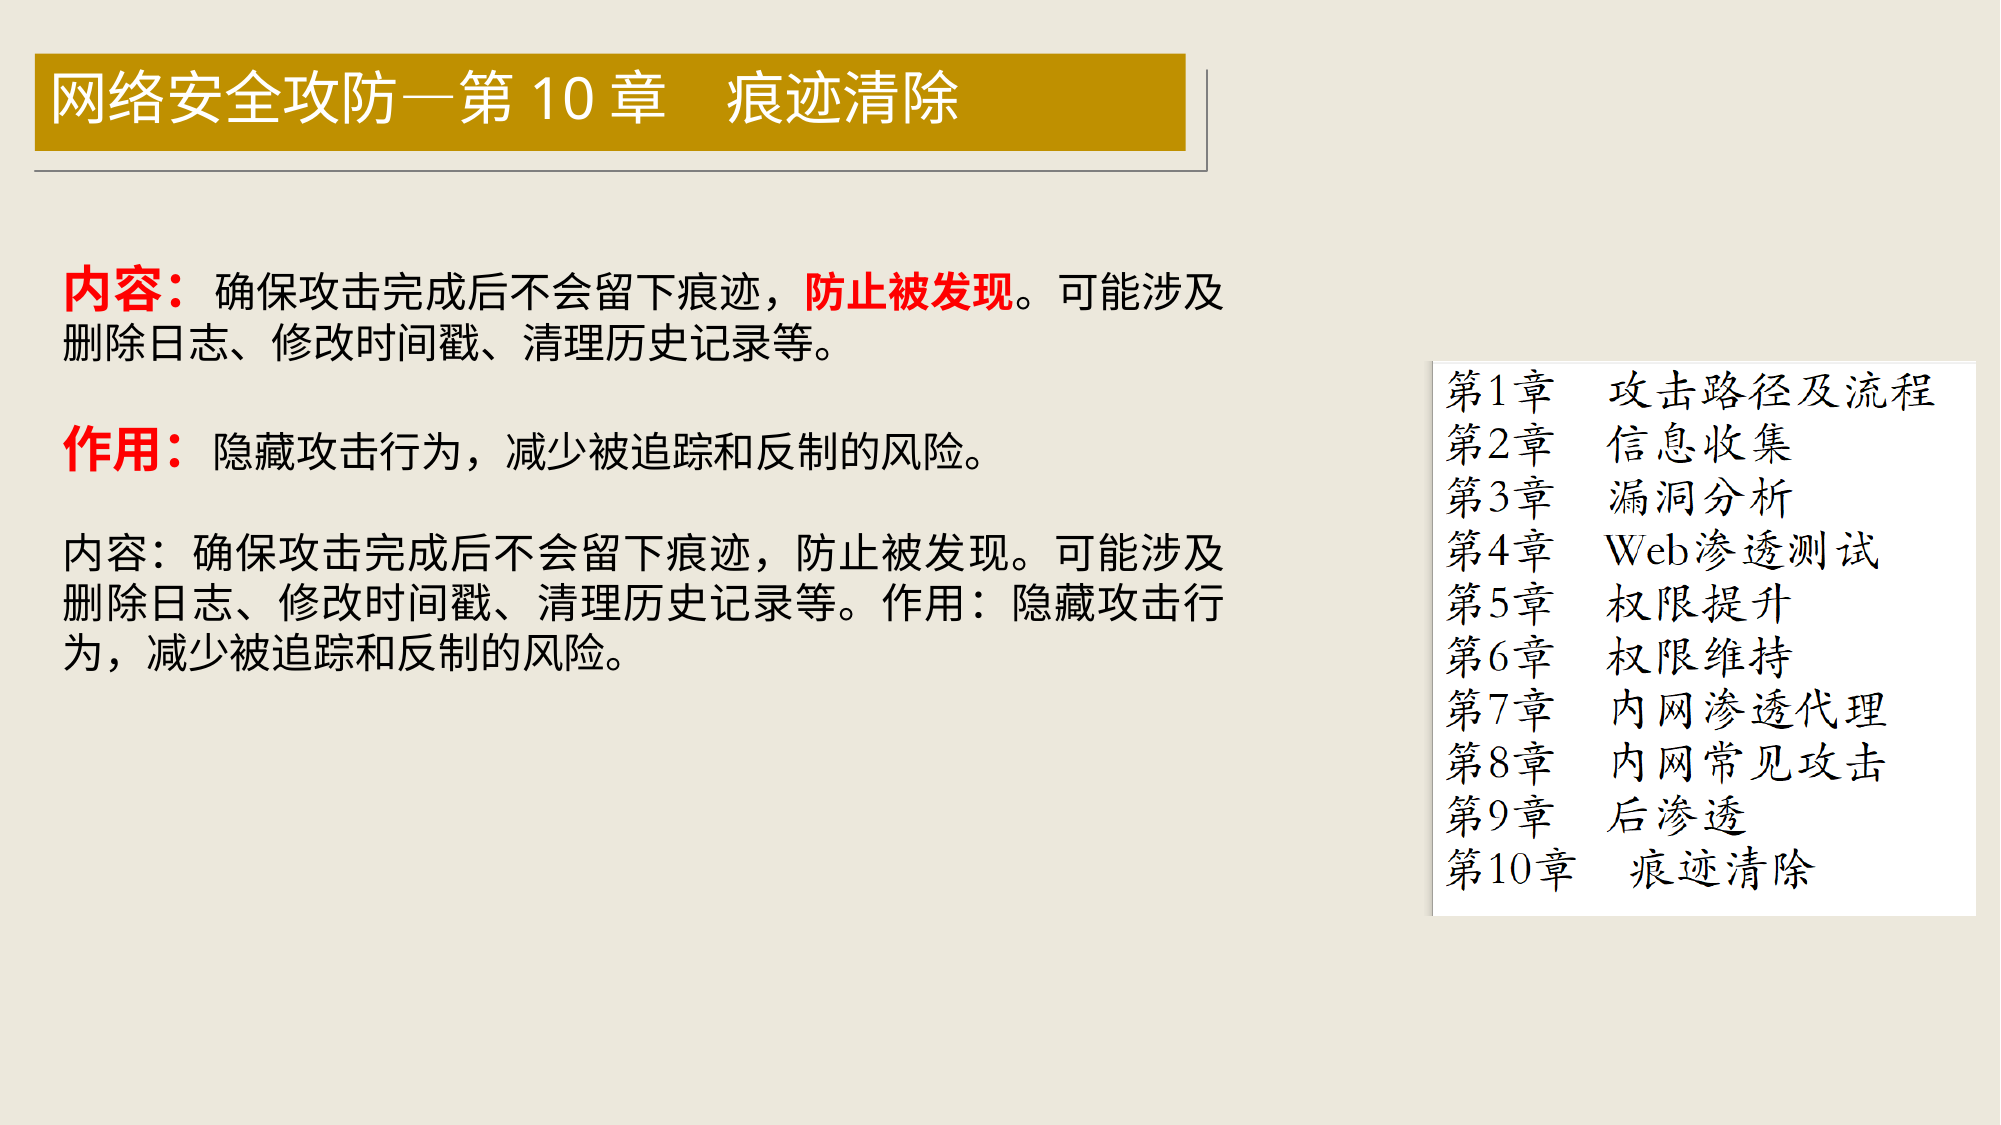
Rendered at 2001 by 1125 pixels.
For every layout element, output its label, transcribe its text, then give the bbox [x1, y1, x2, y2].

text_box [34, 53, 1186, 151]
picture [1424, 361, 1976, 916]
text_box 内容：确保攻击完成后不会留下痕迹，防止被发现。可能涉及删除日志、修改时间戳、清理历史记录等。 作用：隐藏攻击行为，减少被追踪和反制的风险。 内容：确保攻击完成后不会留下痕迹，防止被发现。可能涉及删除日志、修改时间戳、清理历史记录等。作用：隐藏攻击行为，减少被追踪和反制的风险。 [48, 249, 1241, 685]
text_box 网络安全攻防—第10章 痕迹清除 [34, 53, 1047, 139]
text_box [0, 13, 155, 416]
